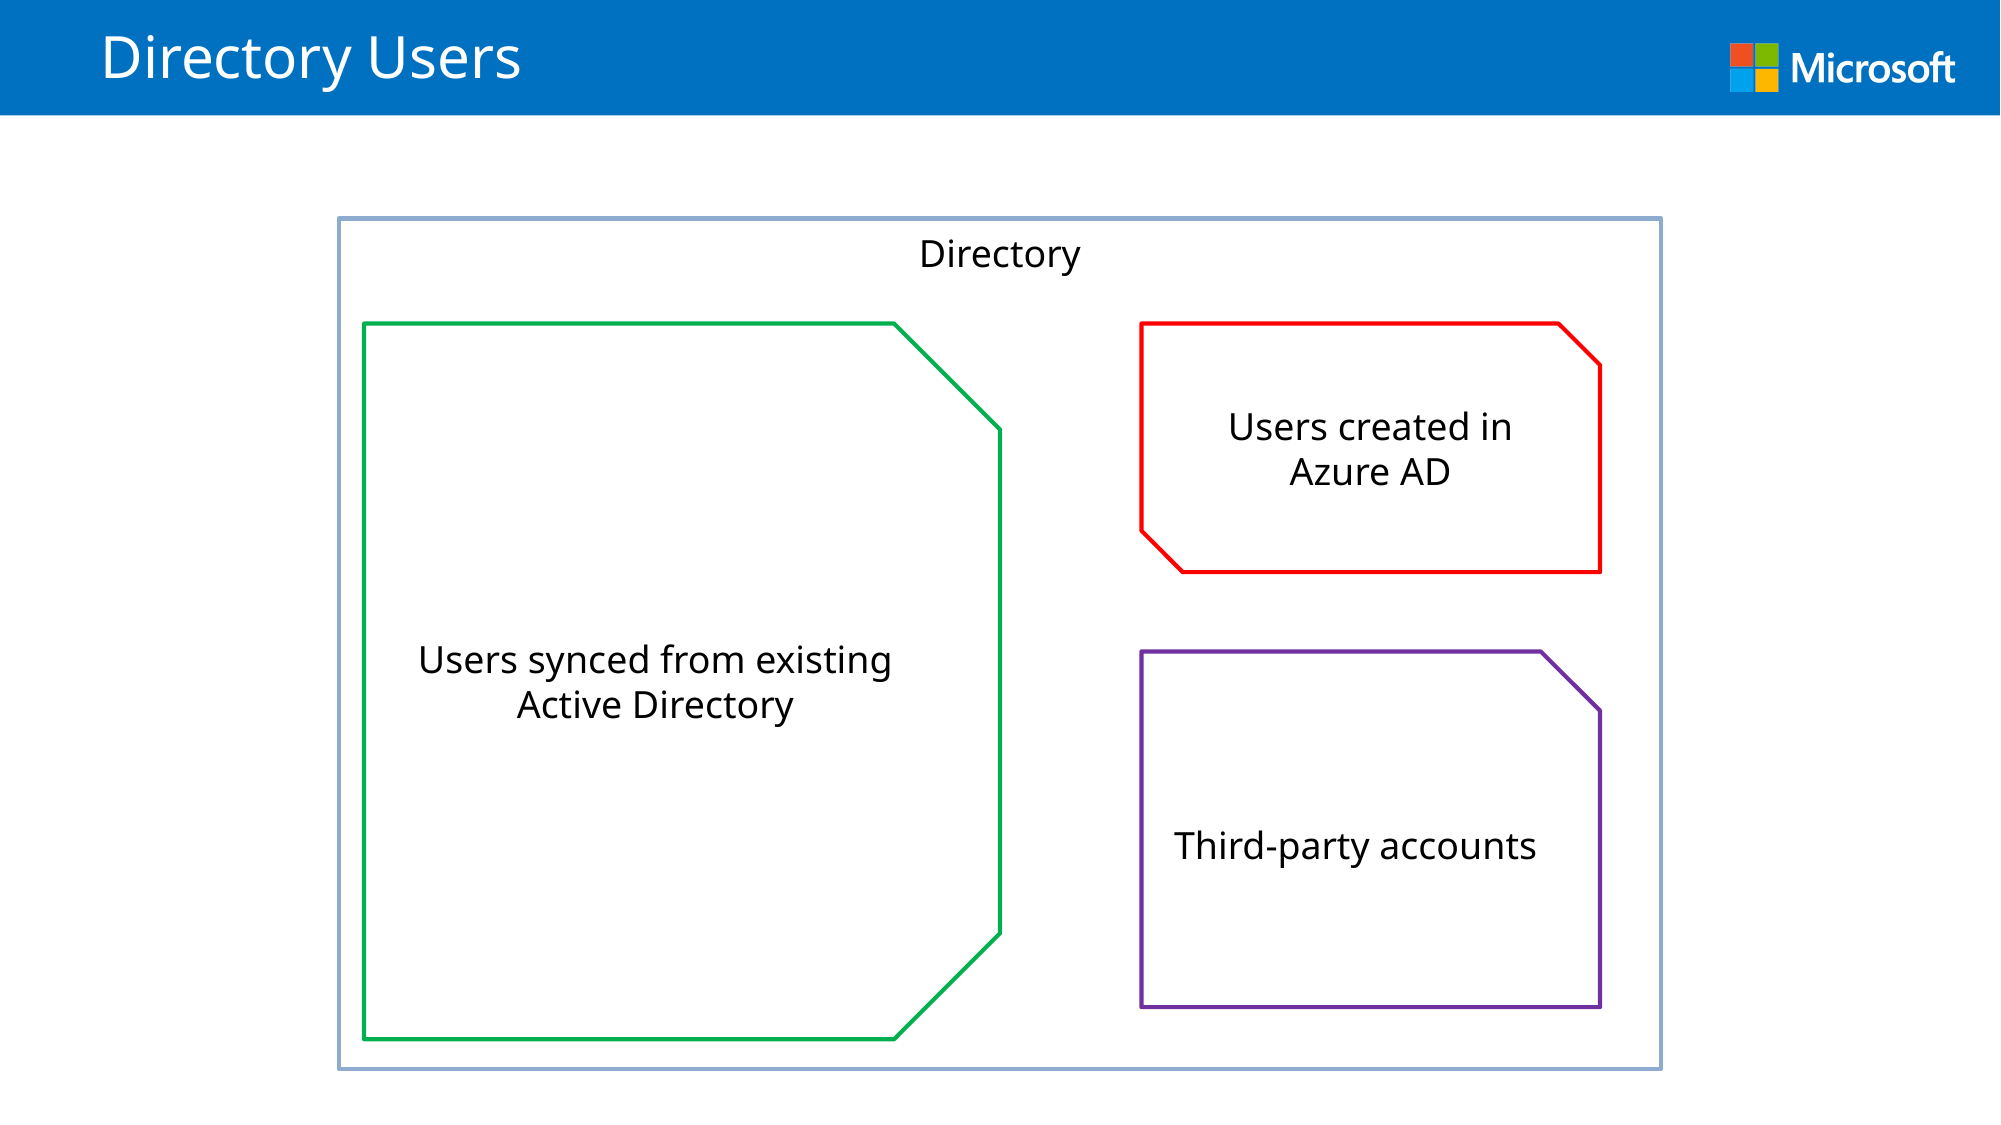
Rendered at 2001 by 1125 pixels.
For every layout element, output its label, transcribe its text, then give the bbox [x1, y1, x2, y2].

text_box Users created in Azure AD [1139, 321, 1603, 575]
picture [1802, 14, 1986, 121]
text_box Users synced from existing Active Directory [361, 321, 1003, 1042]
text_box Directory [794, 222, 1206, 283]
title Directory Users [100, 0, 1802, 122]
text_box Third-party accounts [1139, 649, 1603, 1010]
text_box [337, 216, 1663, 1071]
